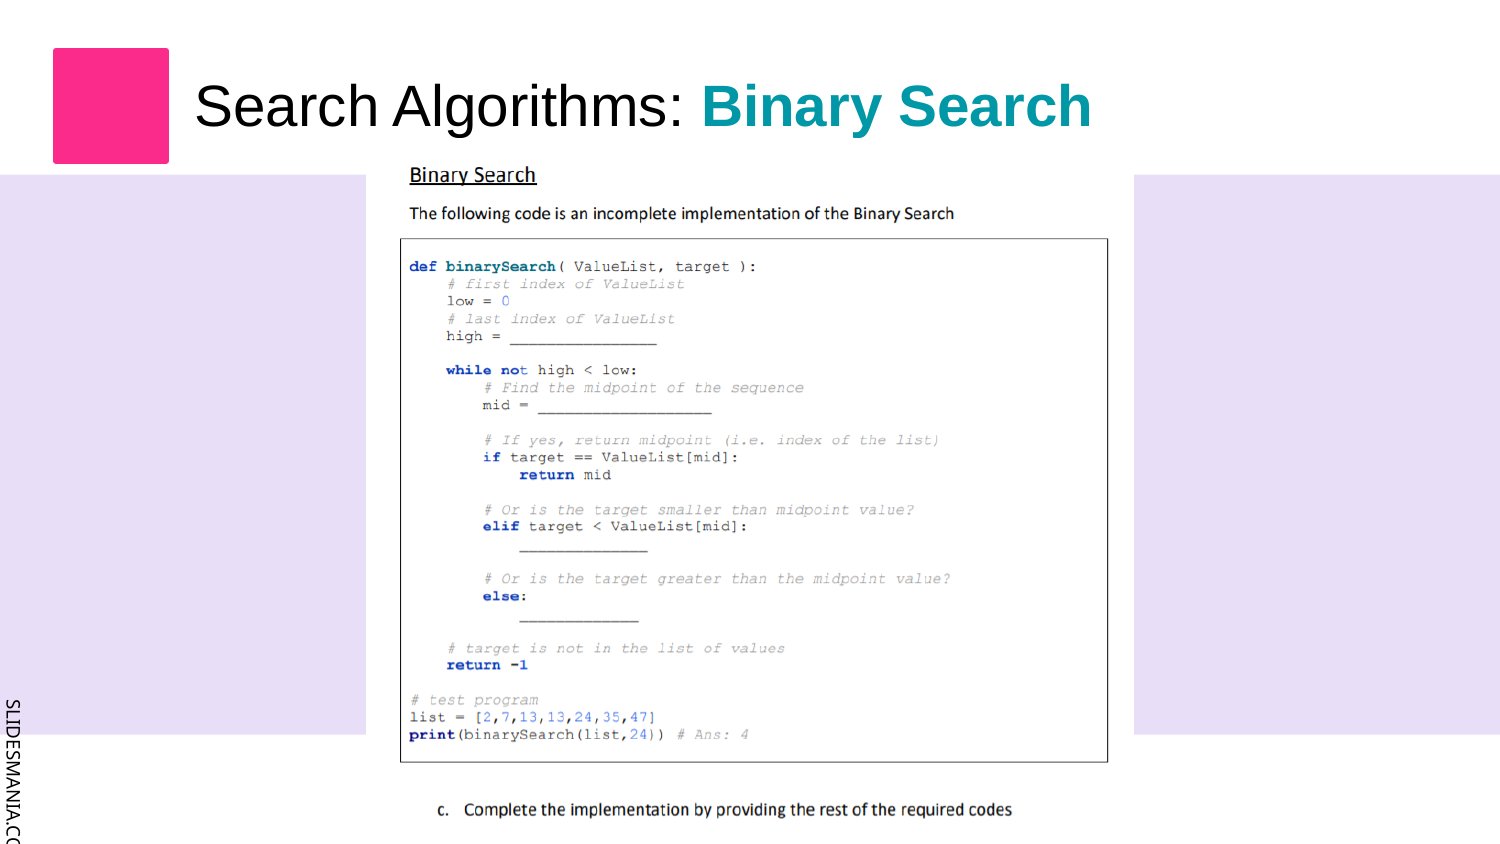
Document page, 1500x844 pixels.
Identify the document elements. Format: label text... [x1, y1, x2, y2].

title Search Algorithms: Binary Search [179, 50, 1328, 157]
picture [366, 138, 1134, 828]
